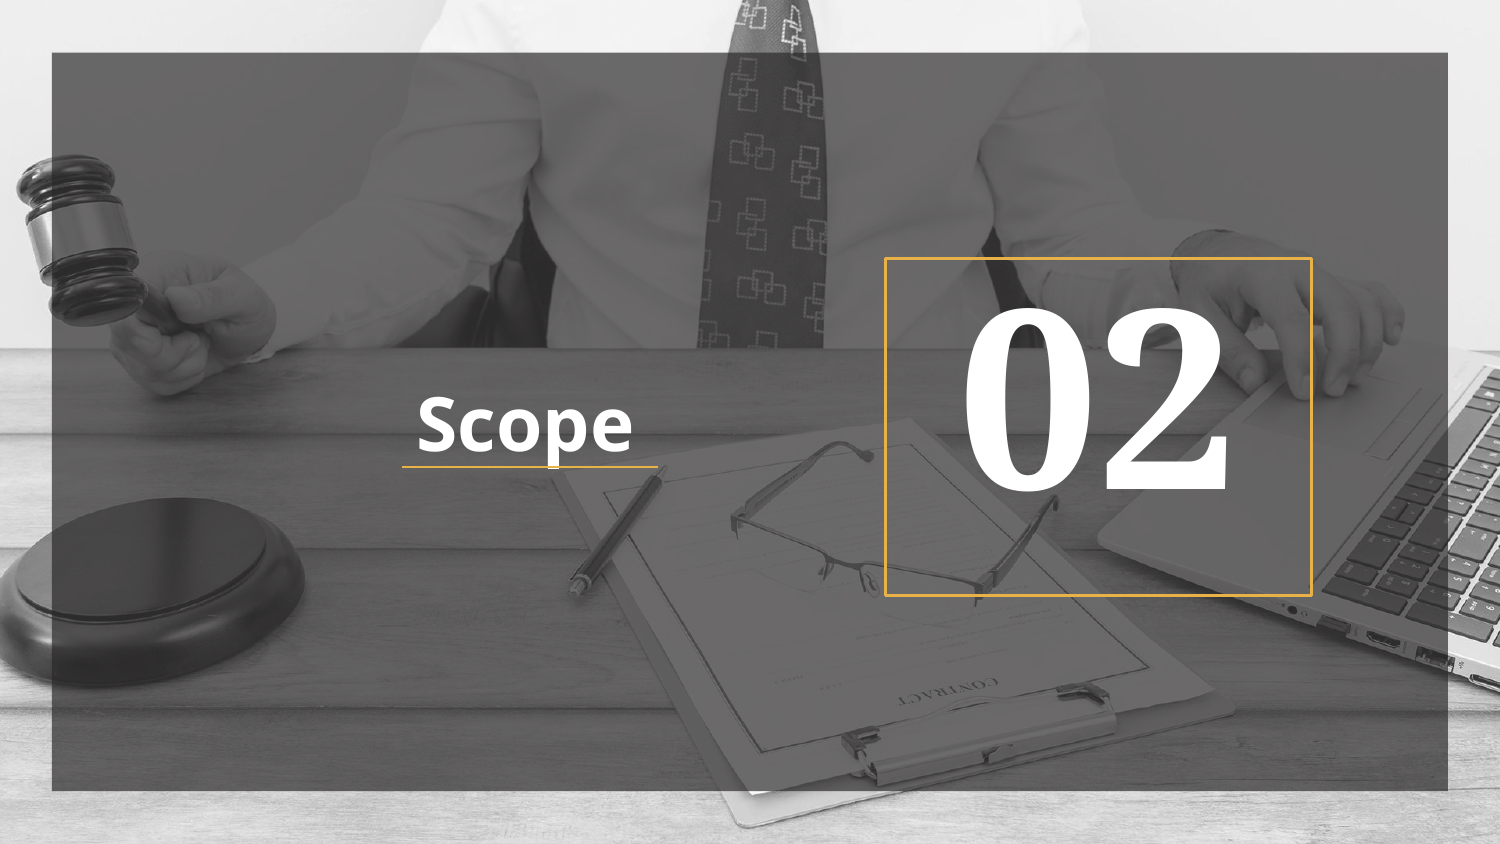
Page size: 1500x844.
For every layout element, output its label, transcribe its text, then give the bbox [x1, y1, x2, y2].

title Scope [231, 399, 820, 445]
text_box [885, 258, 1312, 596]
title 02 [936, 249, 1261, 529]
